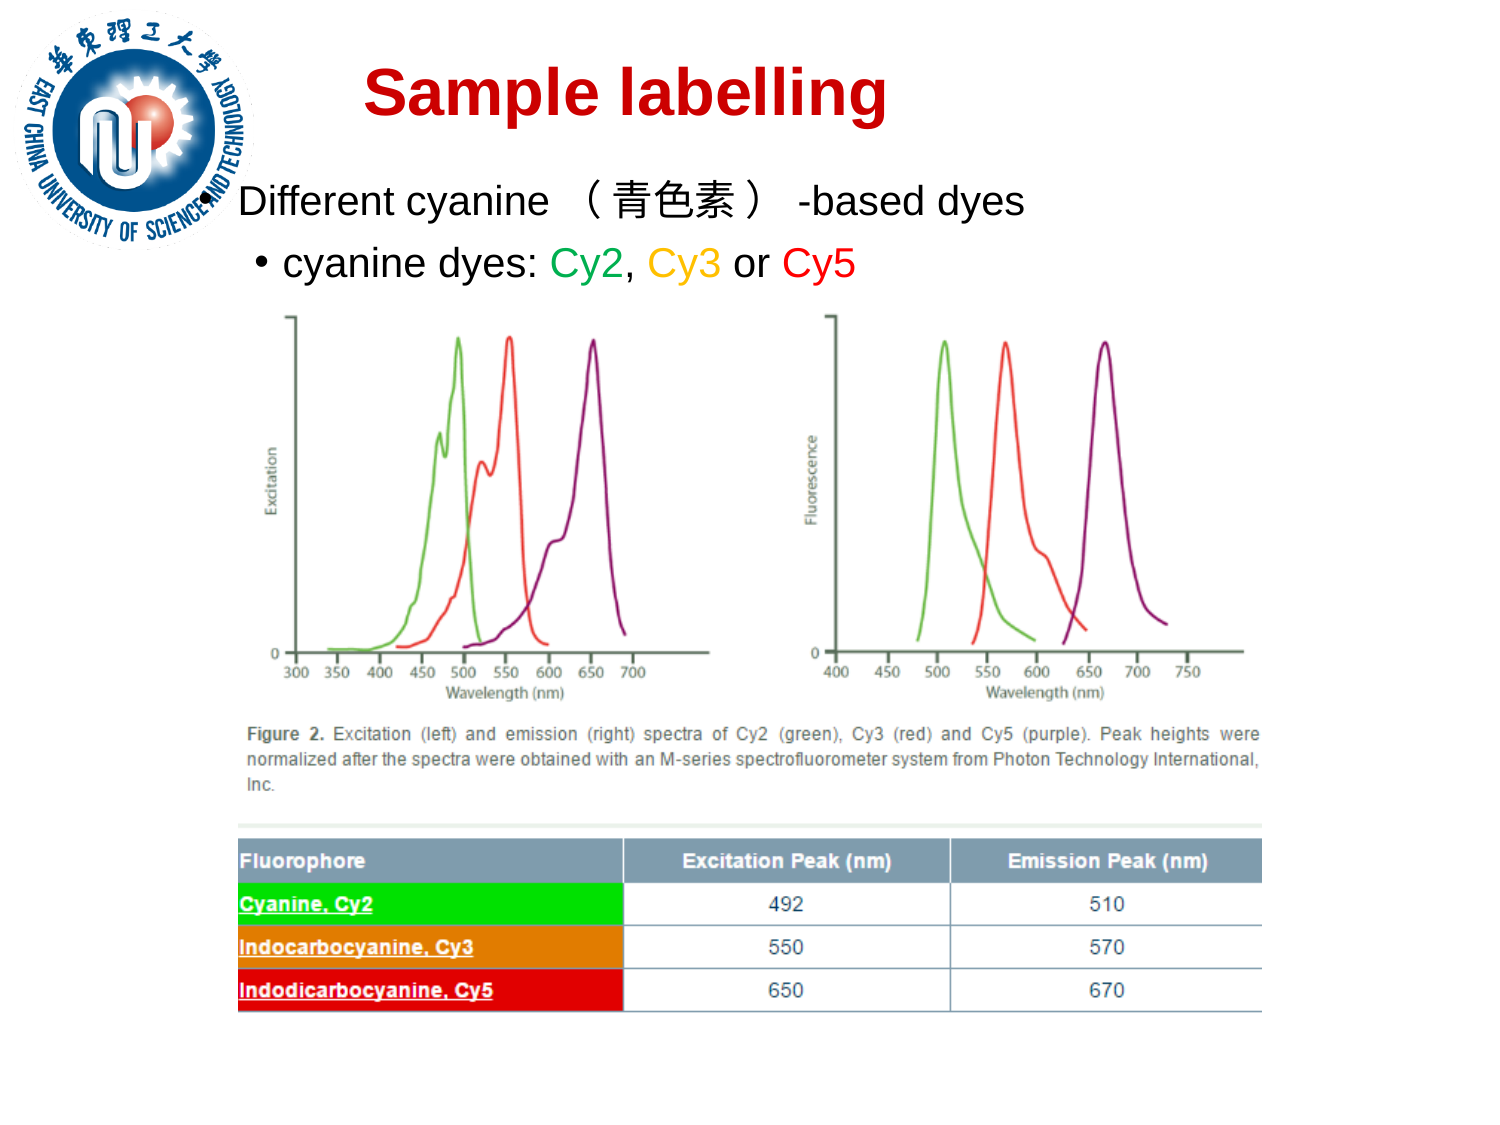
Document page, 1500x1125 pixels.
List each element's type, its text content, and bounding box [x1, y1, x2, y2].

list Different cyanine（ 青色素 ）-based dyes cyanine dyes: Cy2, Cy3 or Cy5 [183, 160, 1459, 1000]
picture [13, 9, 254, 250]
title Sample labelling [348, 31, 1176, 147]
picture [238, 299, 1262, 1014]
